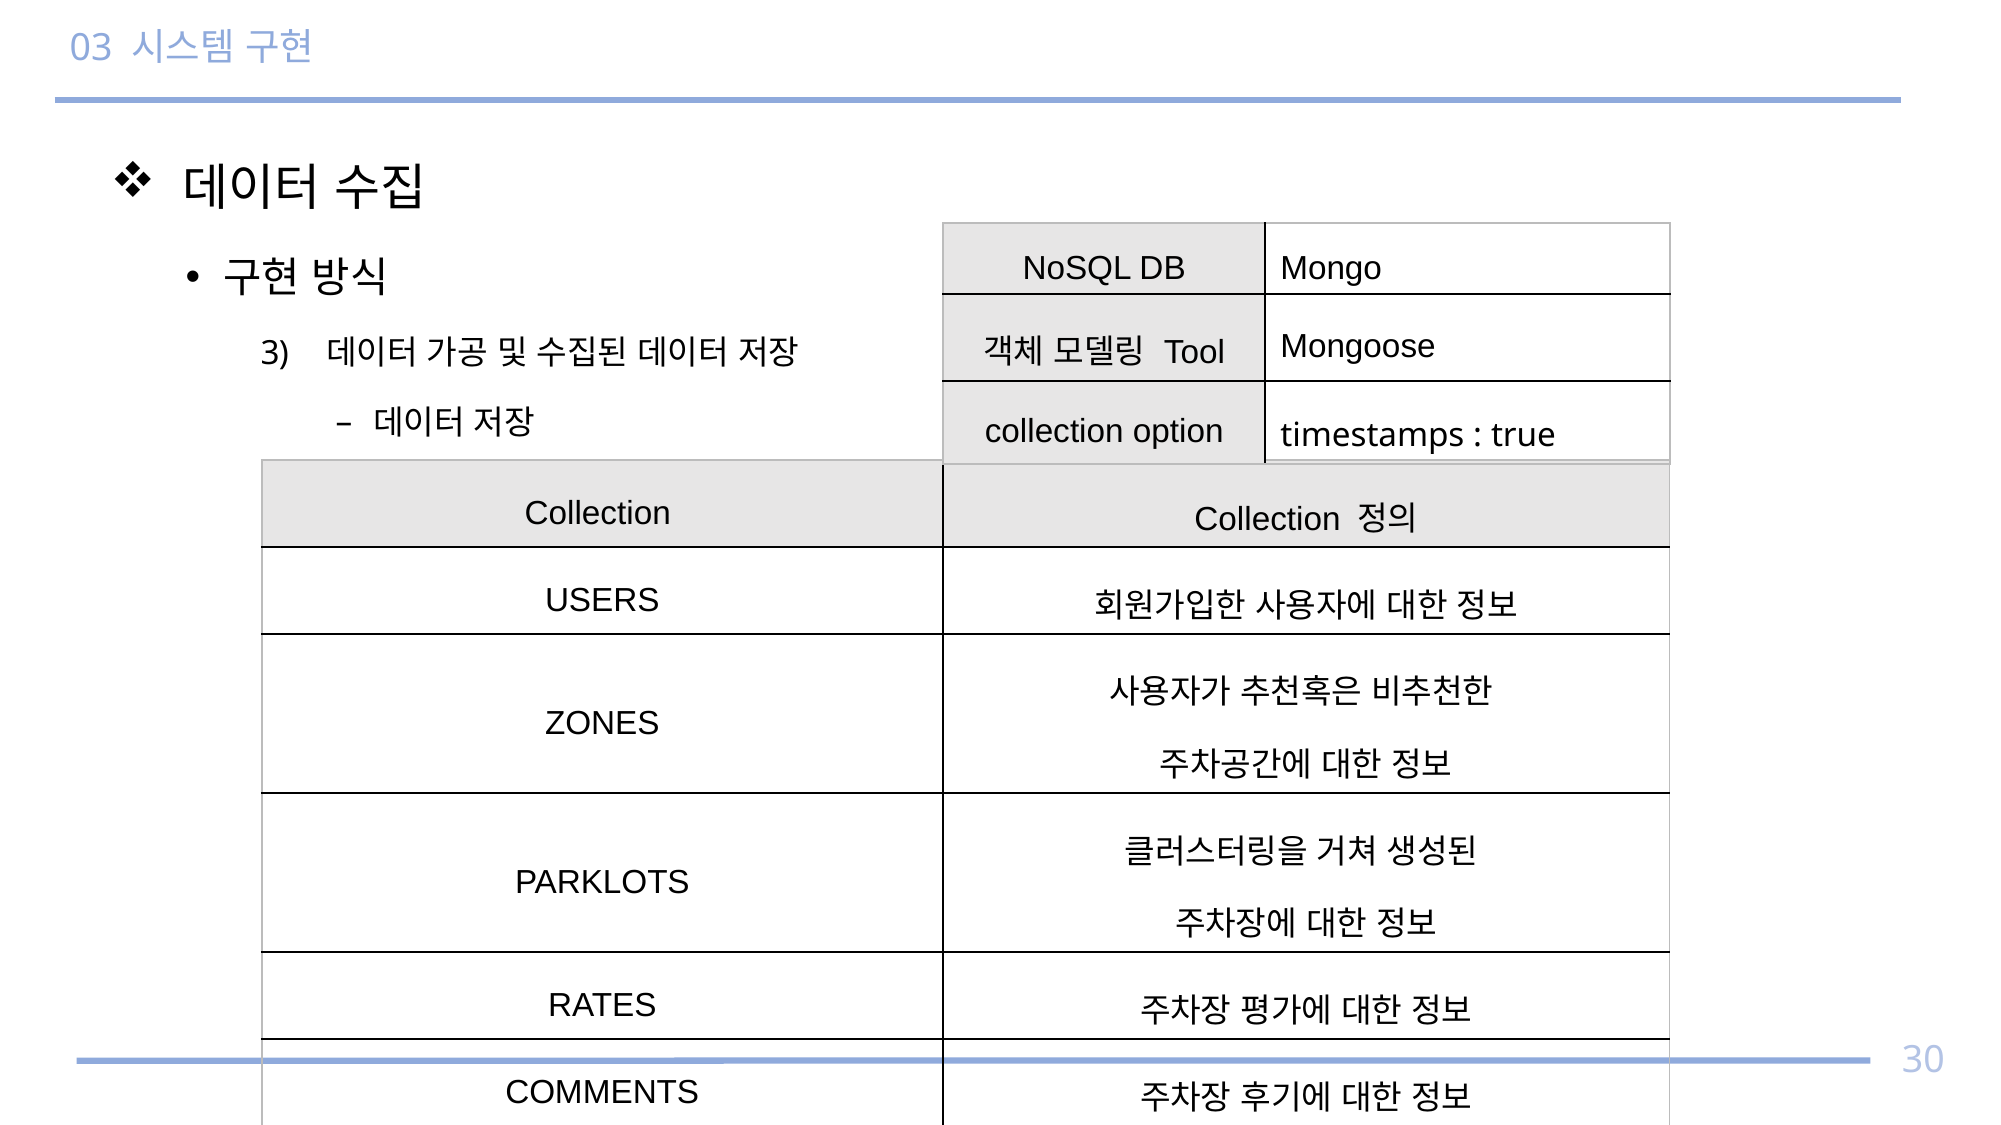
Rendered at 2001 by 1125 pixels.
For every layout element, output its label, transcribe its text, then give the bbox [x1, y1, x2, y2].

table_cell 주차장 후기에 대한 정보 [944, 1040, 1669, 1125]
table_header Collection [263, 461, 942, 546]
table_header Collection 정의 [944, 465, 1669, 546]
slide_number 30 [1870, 1030, 1977, 1091]
table_header Mongo [1266, 224, 1669, 293]
table_cell PARKLOTS [263, 794, 942, 951]
list 데이터 수집 구현 방식 데이터 가공 및 수집된 데이터 저장 데이터 저장 [95, 117, 1871, 1030]
table_cell 클러스터링을 거쳐 생성된 주차장에 대한 정보 [944, 794, 1669, 951]
table_header NoSQL DB [944, 224, 1264, 293]
table_cell COMMENTS [263, 1040, 942, 1125]
table_cell 객체 모델링 Tool [944, 295, 1264, 380]
table_cell 회원가입한 사용자에 대한 정보 [944, 548, 1669, 633]
table_cell RATES [263, 953, 942, 1038]
table_cell Mongoose [1266, 295, 1669, 380]
table_cell 주차장 평가에 대한 정보 [944, 953, 1669, 1038]
table_cell collection option [944, 382, 1264, 463]
table_cell ZONES [263, 635, 942, 792]
table_cell 사용자가 추천혹은 비추천한 주차공간에 대한 정보 [944, 635, 1669, 792]
table_cell USERS [263, 548, 942, 633]
table_cell timestamps : true [1266, 382, 1669, 463]
title 03 시스템 구현 [54, 10, 1780, 88]
